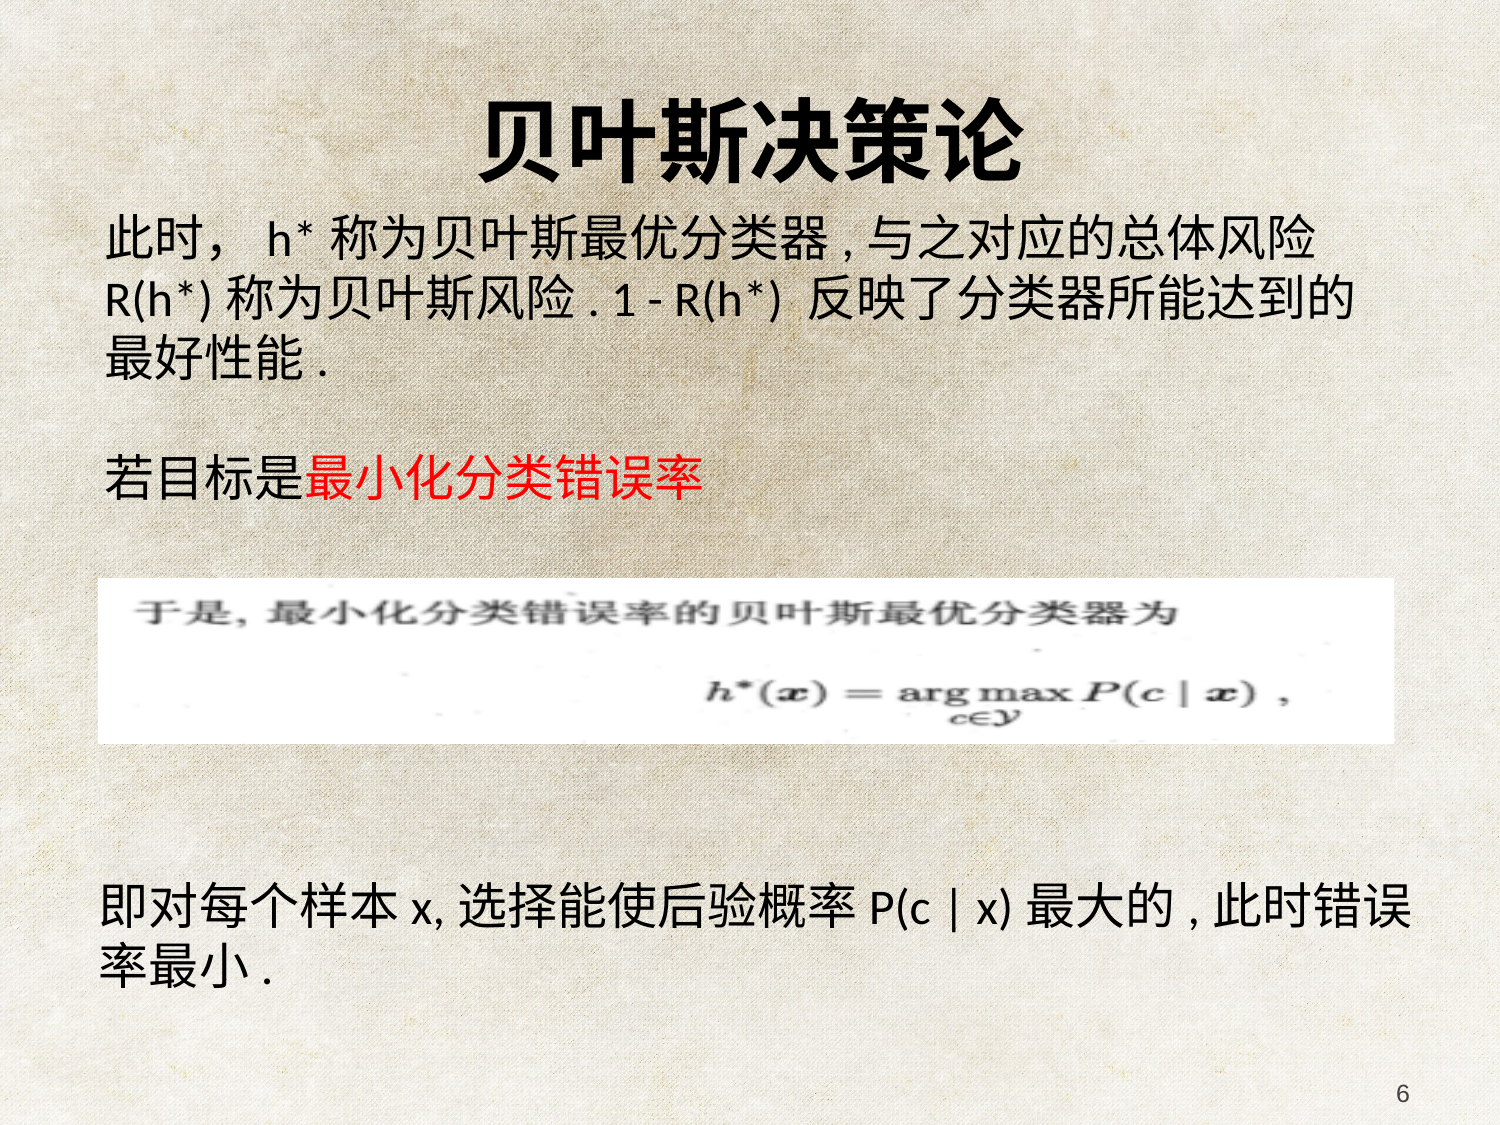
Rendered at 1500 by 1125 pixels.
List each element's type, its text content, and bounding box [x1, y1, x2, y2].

text_box 即对每个样本x,选择能使后验概率P(c | x)最大的,此时错误率最小. [84, 867, 1438, 1003]
slide_number 6 [1074, 1062, 1425, 1123]
title 贝叶斯决策论 [75, 45, 1425, 233]
text_box 此时，h*称为贝叶斯最优分类器,与之对应的总体风险R(h*)称为贝叶斯风险. 1 - R(h*) 反映了分类器所能达到的最好性能. 若目标是最小化分类错误率 [89, 198, 1395, 614]
picture [0, 0, 1500, 1125]
